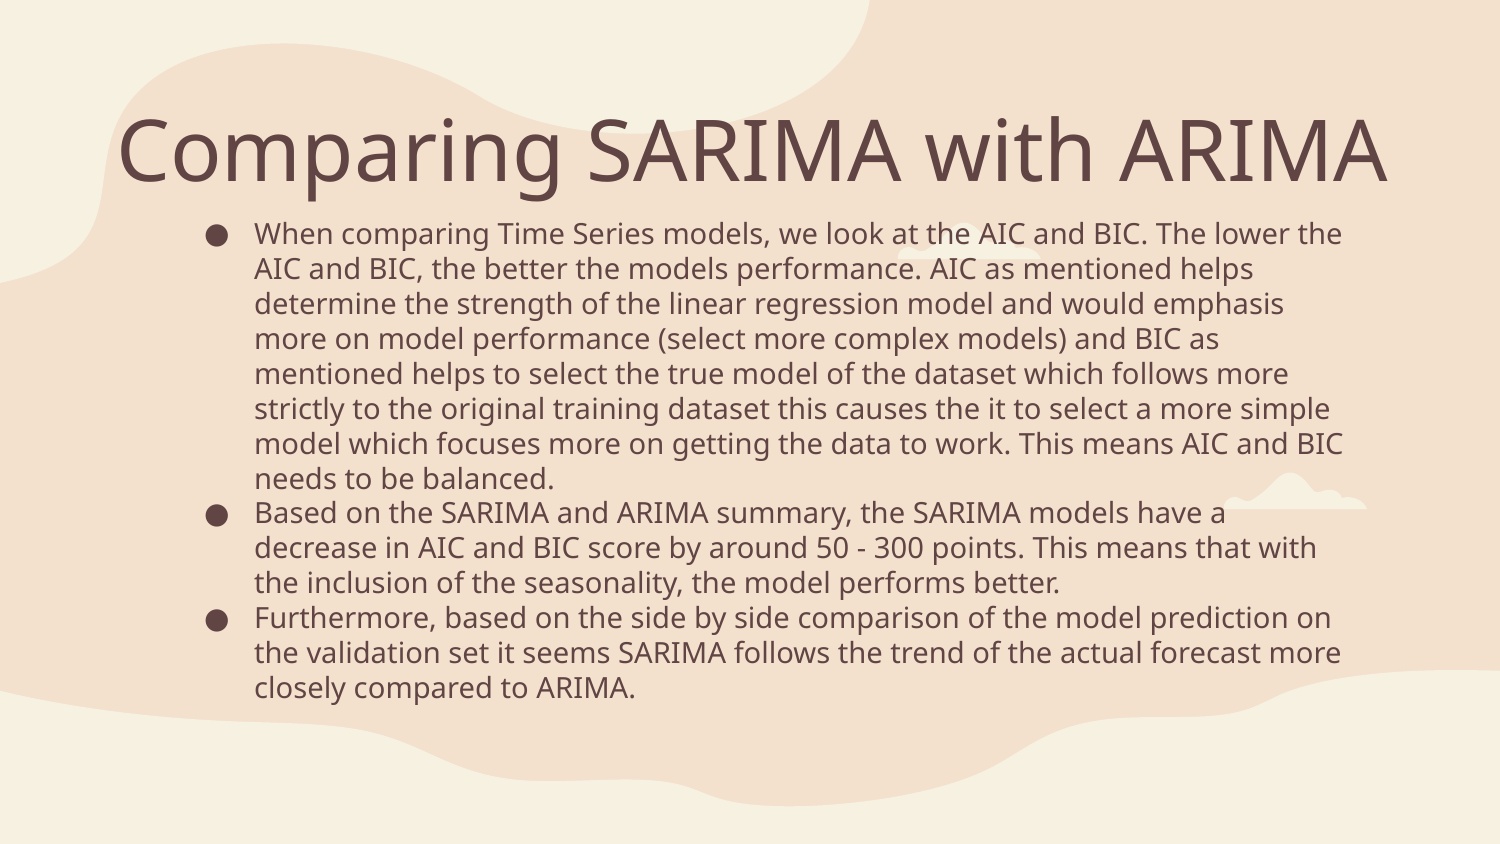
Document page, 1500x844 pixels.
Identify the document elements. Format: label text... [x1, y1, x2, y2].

title Comparing SARIMA with ARIMA [5, 80, 1500, 175]
list When comparing Time Series models, we look at the AIC and BIC. The lower the AIC and BIC, the better the models performance. AIC as mentioned helps determine the strength of the linear regression model and would emphasis more on model performance (select more complex models) and BIC as mentioned helps to select the true model of the dataset which follows more strictly to the original training dataset this causes the it to select a more simple model which focuses more on getting the data to work. This means AIC and BIC needs to be balanced. Based on the SARIMA and ARIMA summary, the SARIMA models have a decrease in AIC and BIC score by around 50 - 300 points. This means that with the inclusion of the seasonality, the model performs better. Furthermore, based on the side by side comparison of the model prediction on the validation set it seems SARIMA follows the trend of the actual forecast more closely compared to ARIMA. [164, 200, 1370, 774]
